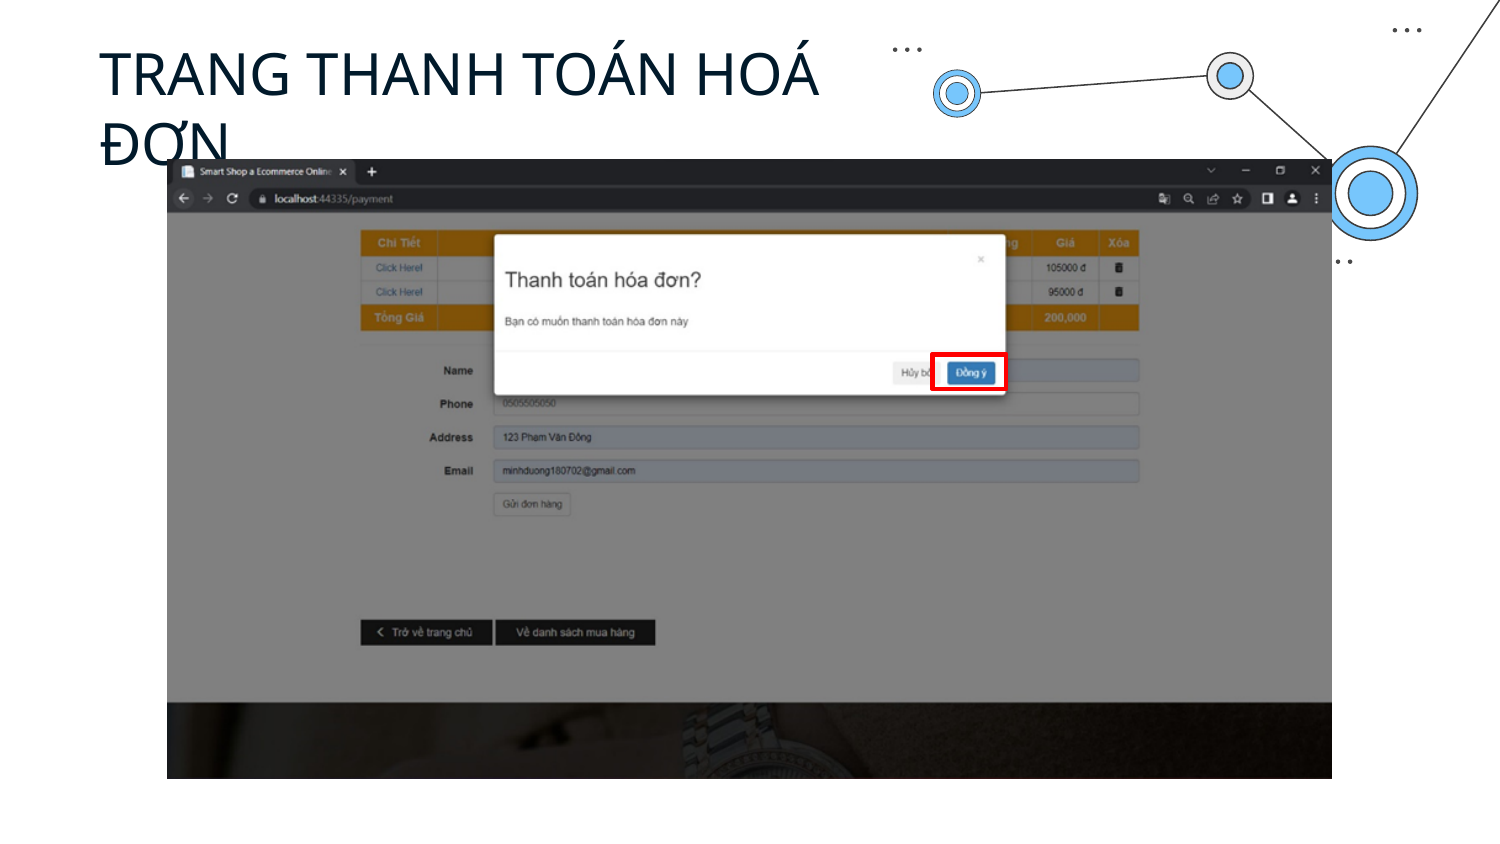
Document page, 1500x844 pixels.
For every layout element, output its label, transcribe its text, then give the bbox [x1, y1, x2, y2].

title TRANG THANH TOÁN HOÁ ĐƠN [84, 65, 914, 150]
picture [167, 158, 1333, 779]
